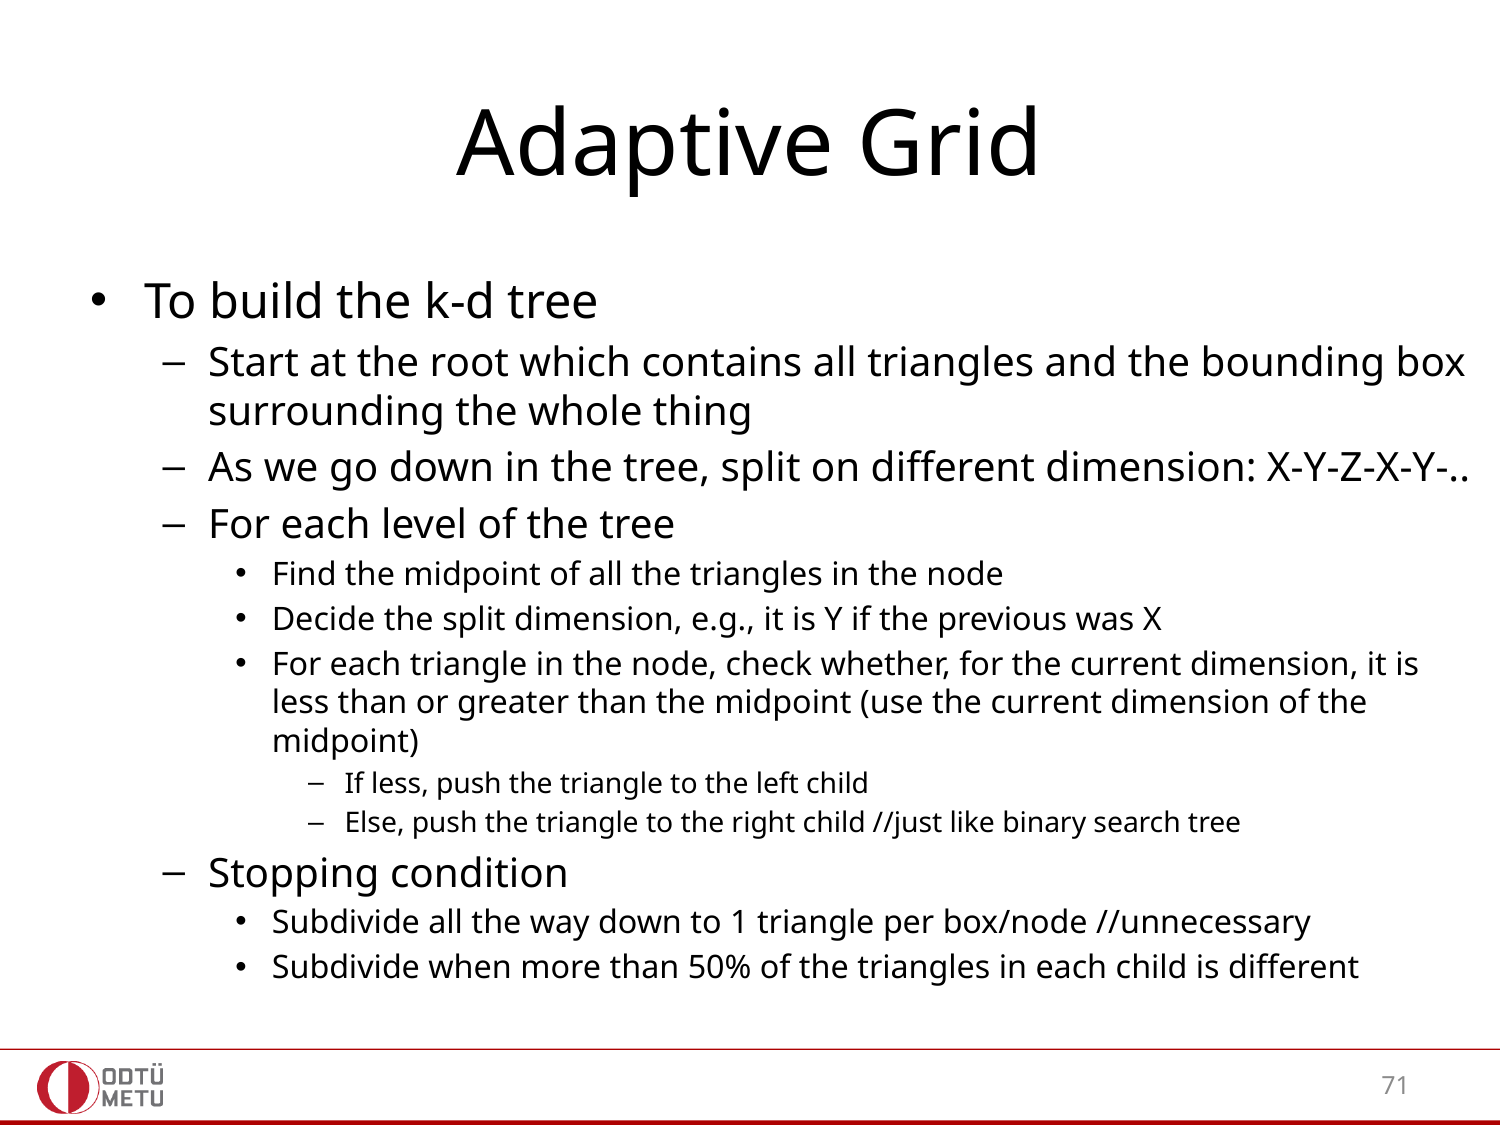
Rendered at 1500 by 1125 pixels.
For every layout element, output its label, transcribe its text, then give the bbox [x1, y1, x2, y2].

title Adaptive Grid [75, 45, 1425, 233]
list To build the k-d tree Start at the root which contains all triangles and the bounding box surrounding the whole thing As we go down in the tree, split on different dimension: X-Y-Z-X-Y-.. For each level of the tree Find the midpoint of all the triangles in the node Decide the split dimension, e.g., it is Y if the previous was X For each triangle in the node, check whether, for the current dimension, it is less than or greater than the midpoint (use the current dimension of the midpoint) If less, push the triangle to the left child Else, push the triangle to the right child //just like binary search tree Stopping condition Subdivide all the way down to 1 triangle per box/node //unnecessary Subdivide when more than 50% of the triangles in each child is different [75, 262, 1488, 1038]
slide_number 71 [1074, 1056, 1425, 1117]
picture [37, 1061, 163, 1114]
